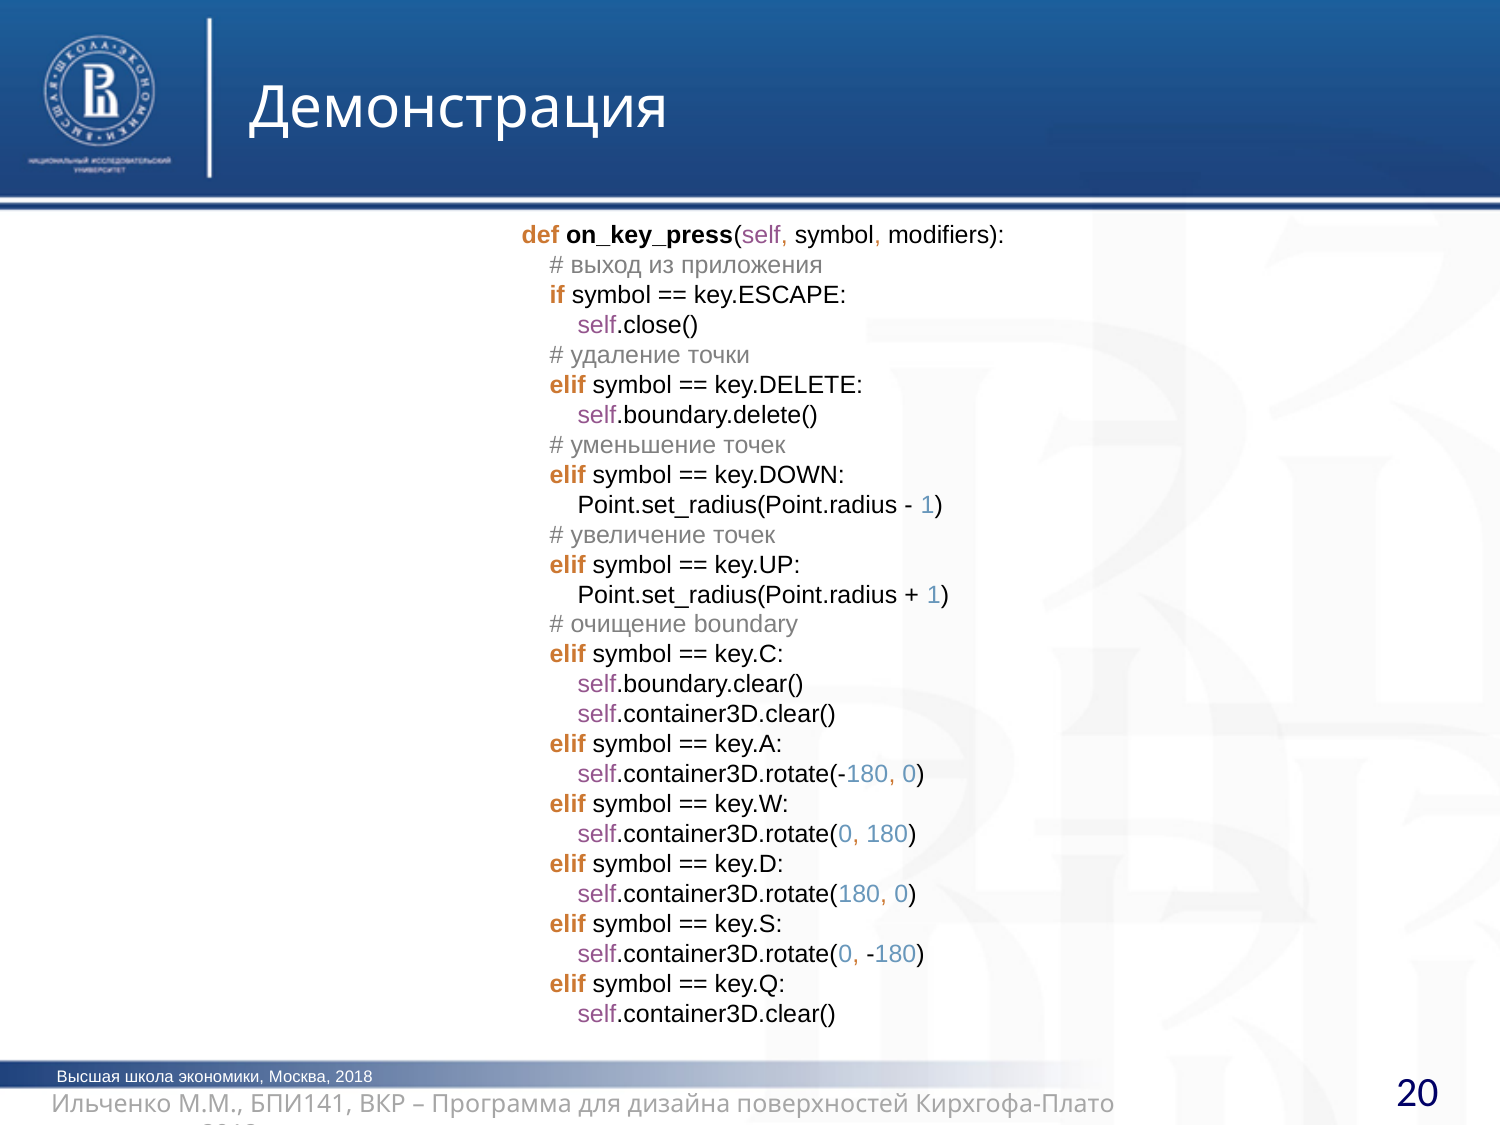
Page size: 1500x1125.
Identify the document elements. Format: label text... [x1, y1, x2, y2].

text_box def on_key_press(self, symbol, modifiers): # выход из приложения if symbol == key.ESCAPE: self.close() # удаление точки elif symbol == key.DELETE: self.boundary.delete() # уменьшение точек elif symbol == key.DOWN: Point.set_radius(Point.radius - 1) # увеличение точек elif symbol == key.UP: Point.set_radius(Point.radius + 1) # очищение boundary elif symbol == key.C: self.boundary.clear() self.container3D.clear() elif symbol == key.A: self.container3D.rotate(-180, 0) elif symbol == key.W: self.container3D.rotate(0, 180) elif symbol == key.D: self.container3D.rotate(180, 0) elif symbol == key.S: self.container3D.rotate(0, -180) elif symbol == key.Q: self.container3D.clear() [506, 211, 1047, 1035]
text_box Демонстрация [234, 70, 1348, 139]
text_box Ильченко М.М., БПИ141, ВКР – Программа для дизайна поверхностей Кирхгофа-Плато 2018 [36, 1079, 1449, 1125]
slide_number 20 [1364, 1067, 1471, 1112]
picture [0, 0, 1500, 1125]
text_box Высшая школа экономики, Москва, 2018 [41, 1058, 722, 1078]
